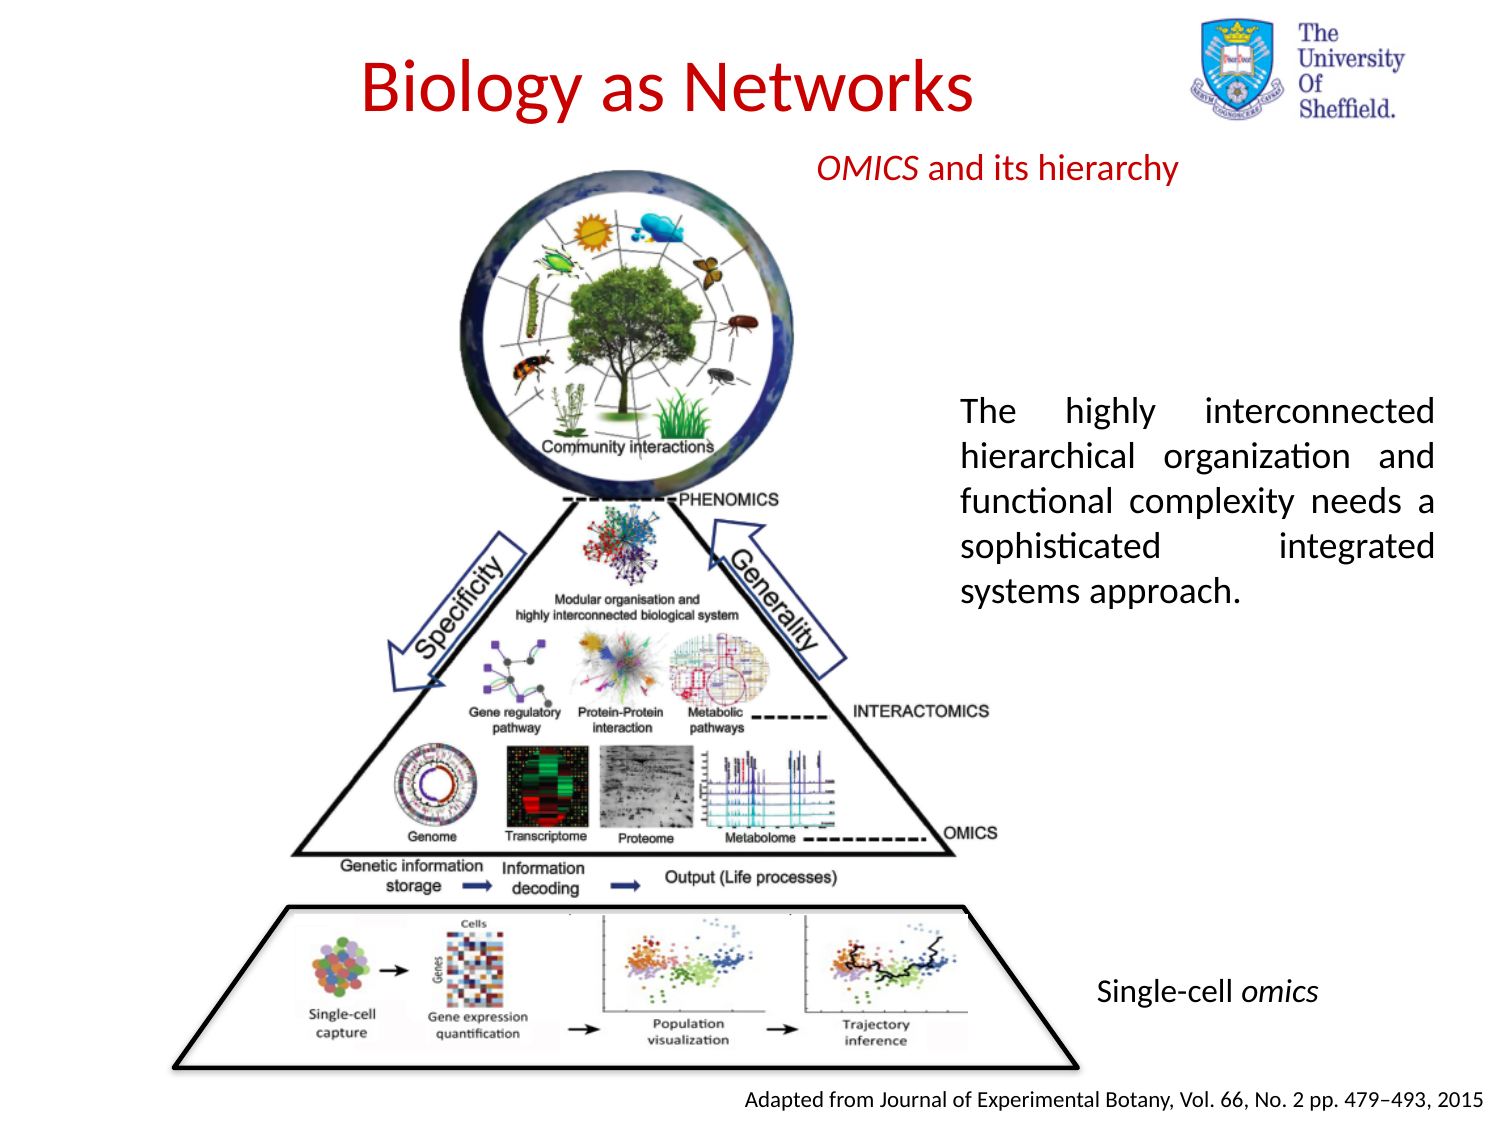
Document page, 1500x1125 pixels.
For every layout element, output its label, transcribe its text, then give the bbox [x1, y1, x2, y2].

text_box [173, 917, 1079, 1069]
text_box Adapted from Journal of Experimental Botany, Vol. 66, No. 2 pp. 479–493, 2015 [730, 1077, 1500, 1120]
picture [1260, 70, 1266, 79]
picture [294, 913, 969, 1051]
picture [1168, 0, 1500, 143]
text_box The highly interconnected hierarchical organization and functional complexity needs a sophisticated integrated systems approach. [1026, 378, 1451, 619]
text_box OMICS and its hierarchy [801, 135, 1194, 196]
text_box Single-cell omics [1082, 961, 1334, 1017]
text_box Biology as Networks [76, 29, 1260, 135]
picture [262, 169, 1023, 908]
